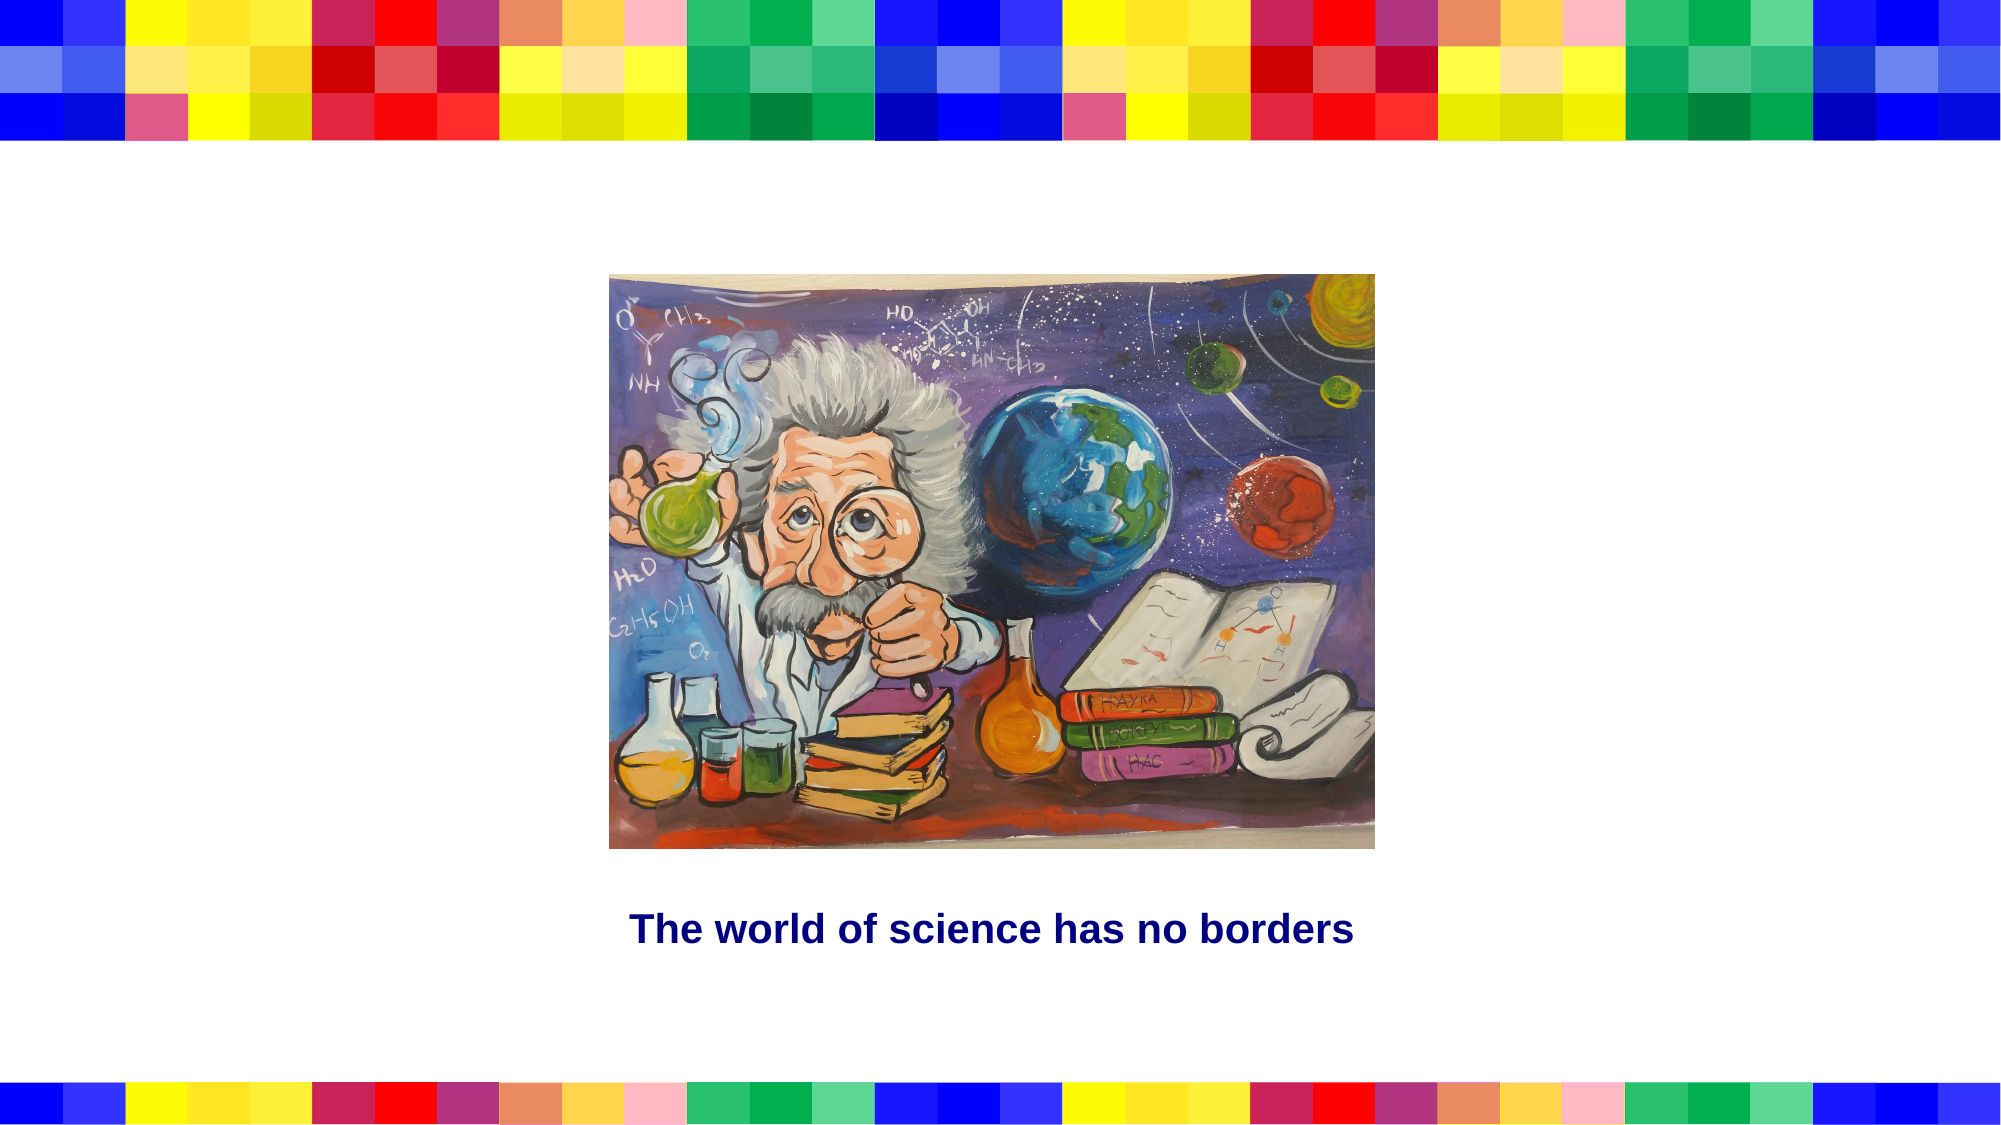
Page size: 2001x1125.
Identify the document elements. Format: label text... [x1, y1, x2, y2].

picture [608, 273, 1376, 849]
title The world of science has no borders [392, 864, 1592, 960]
